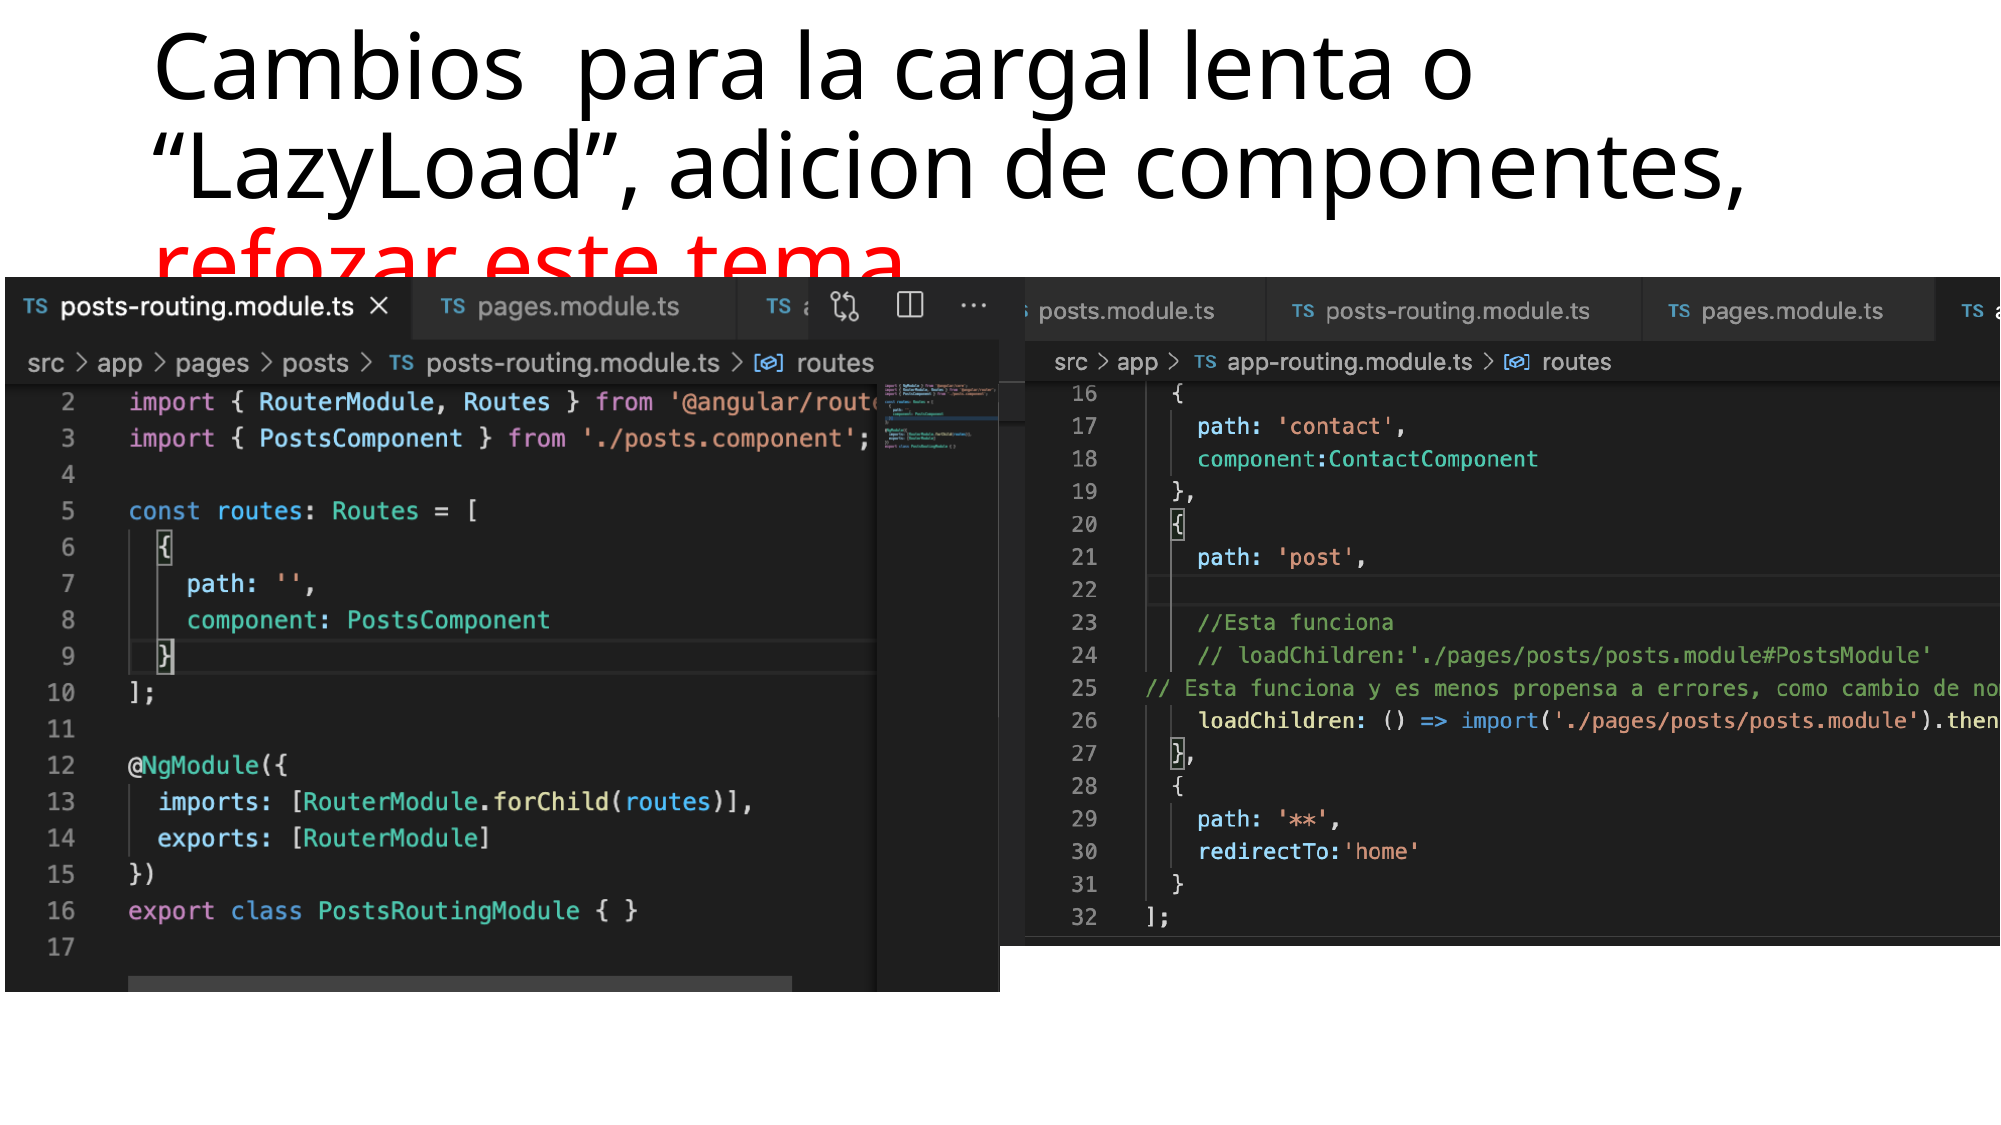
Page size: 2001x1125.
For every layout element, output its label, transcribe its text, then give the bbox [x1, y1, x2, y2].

title Cambios para la cargal lenta o “LazyLoad”, adicion de componentes, refozar este tema [137, 59, 1863, 277]
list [5, 277, 1000, 992]
picture [999, 277, 2000, 946]
